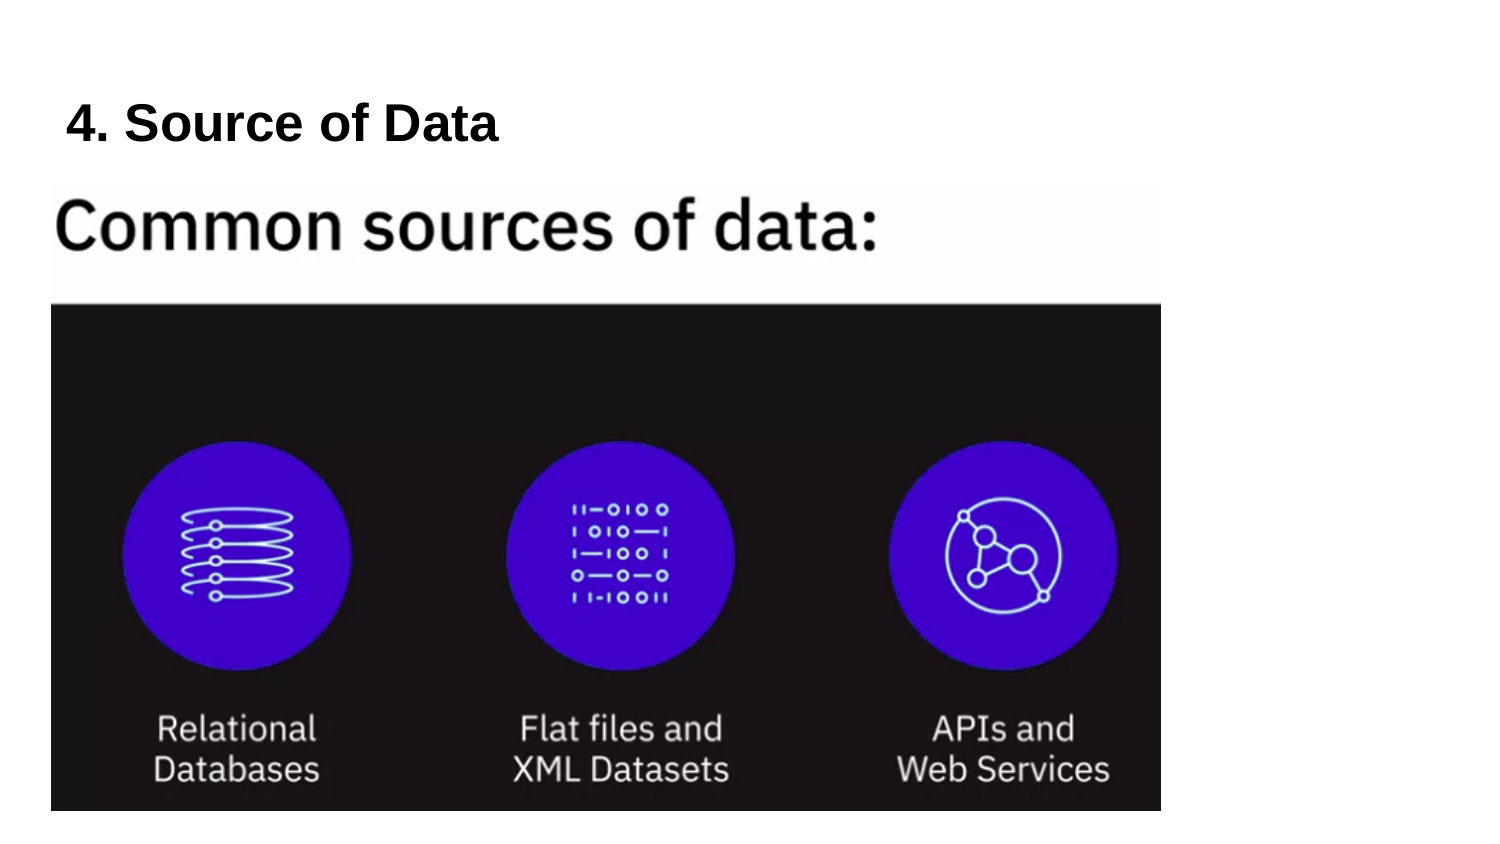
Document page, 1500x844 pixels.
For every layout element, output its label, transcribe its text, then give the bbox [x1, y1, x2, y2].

title 4. Source of Data [51, 72, 1449, 167]
picture [50, 183, 1162, 811]
